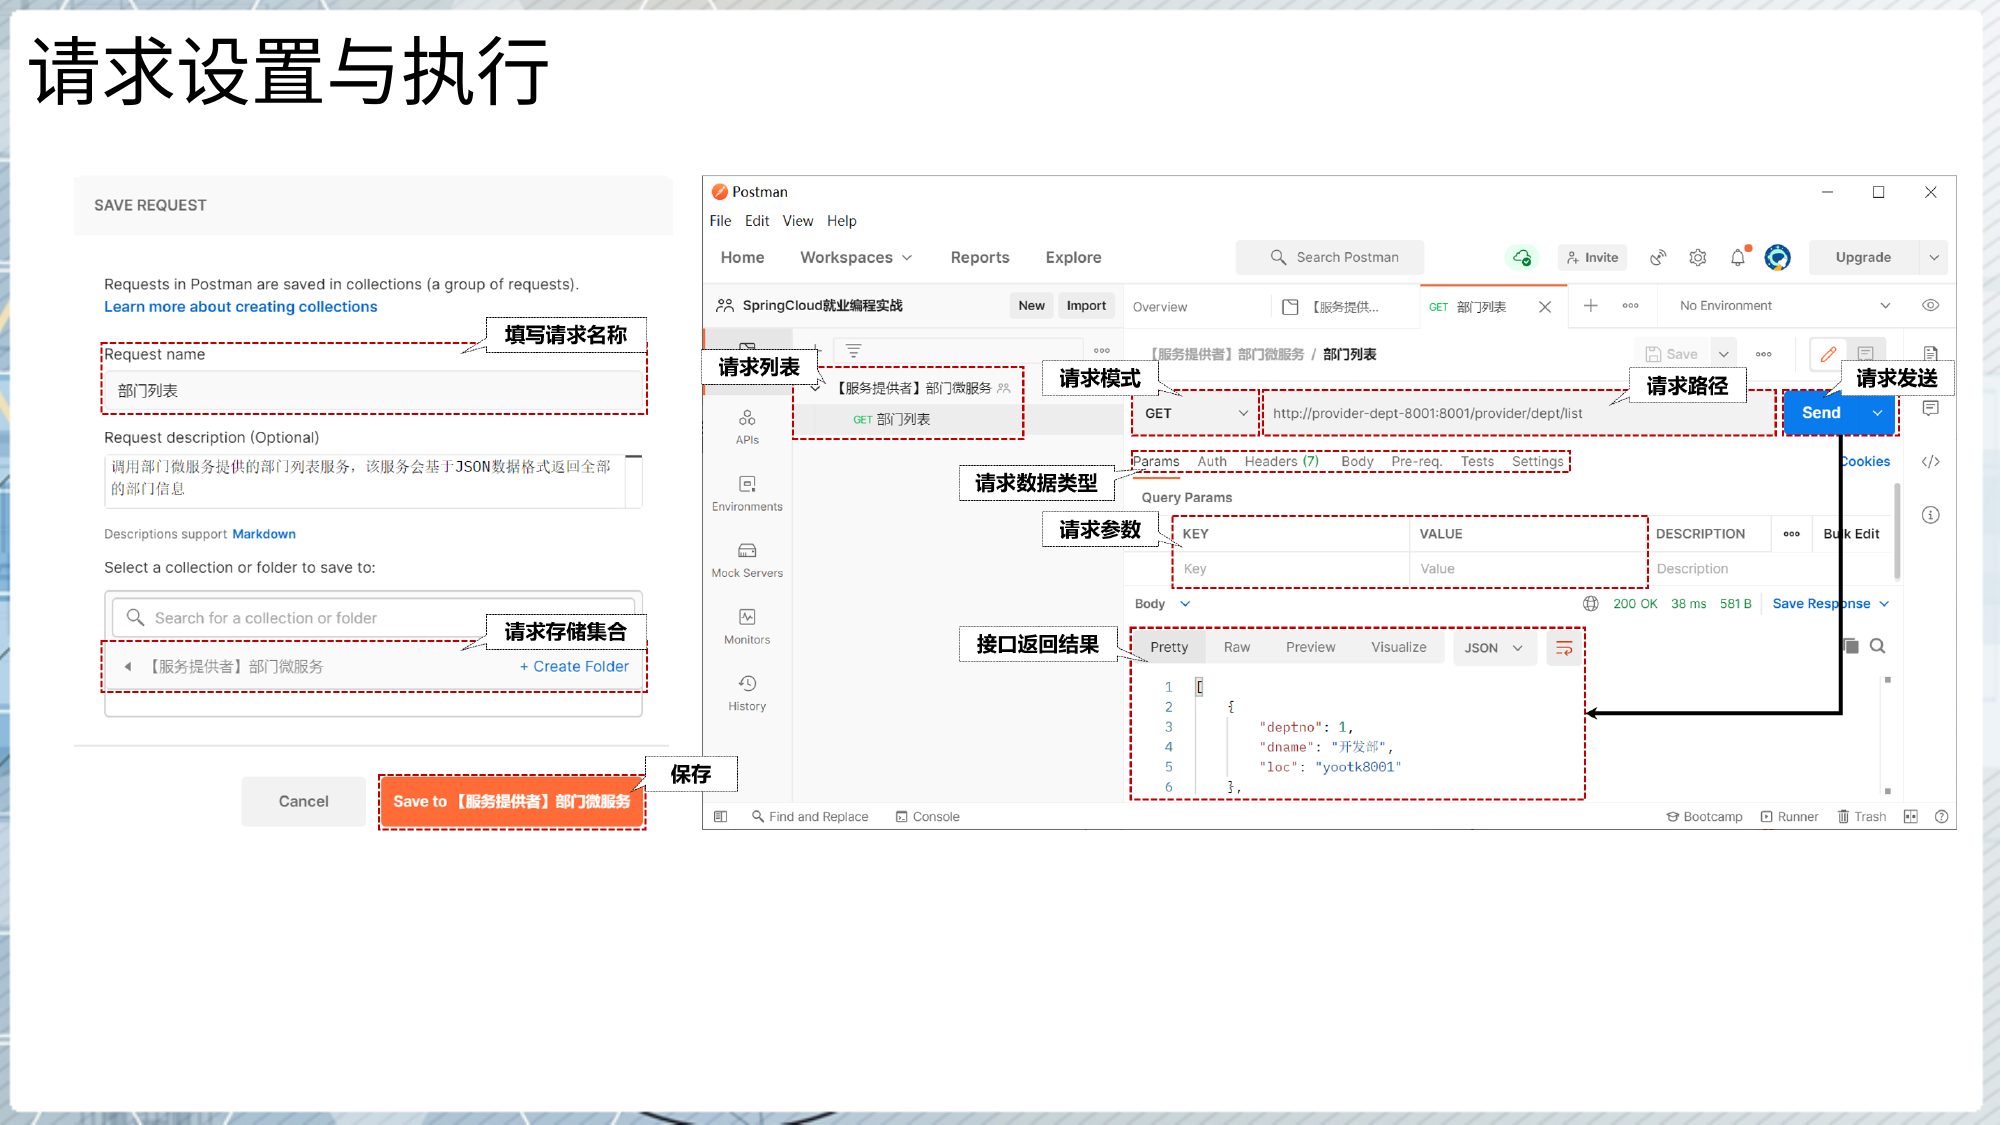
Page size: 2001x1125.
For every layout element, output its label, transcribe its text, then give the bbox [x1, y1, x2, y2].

title 请求设置与执行 [11, 11, 1983, 140]
picture [0, 0, 2000, 1125]
